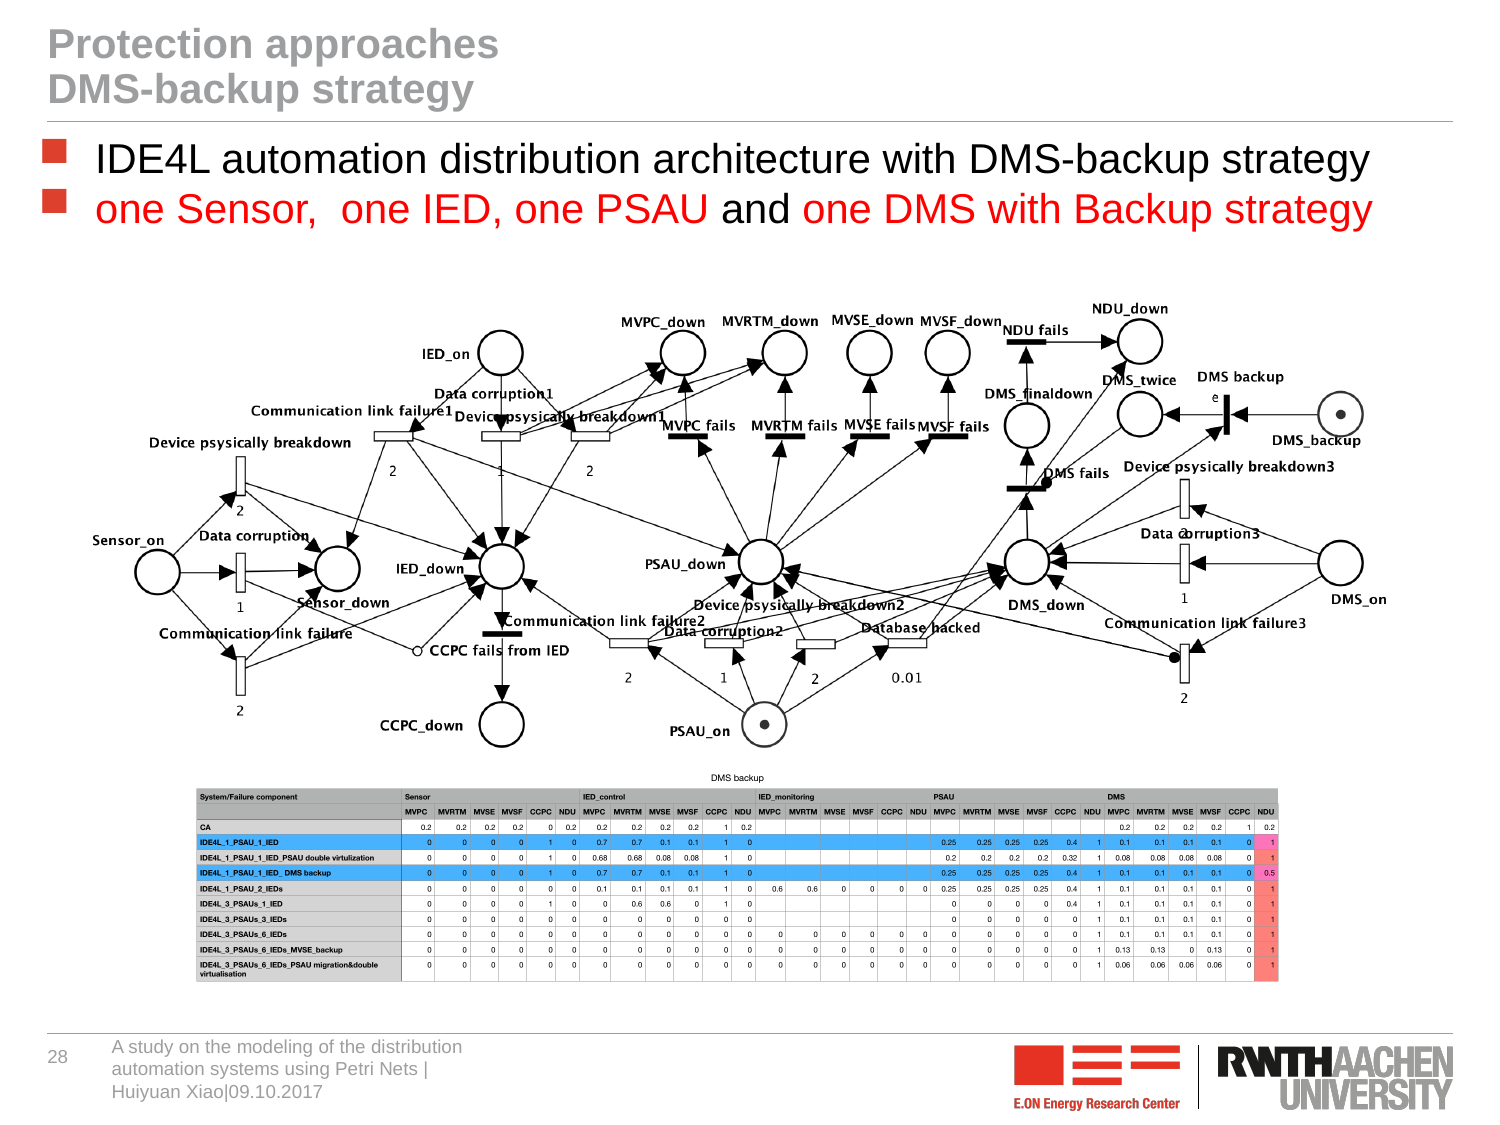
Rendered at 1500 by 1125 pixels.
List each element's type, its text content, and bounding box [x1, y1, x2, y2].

title Protection approaches DMS-backup strategy [47, 23, 1453, 113]
picture [74, 295, 1422, 755]
list IDE4L automation distribution architecture with DMS-backup strategy one Sensor, one IED, one PSAU and one DMS with Backup strategy [38, 131, 1411, 254]
picture [1013, 1045, 1180, 1112]
picture [185, 762, 1295, 994]
picture [1218, 1046, 1453, 1111]
